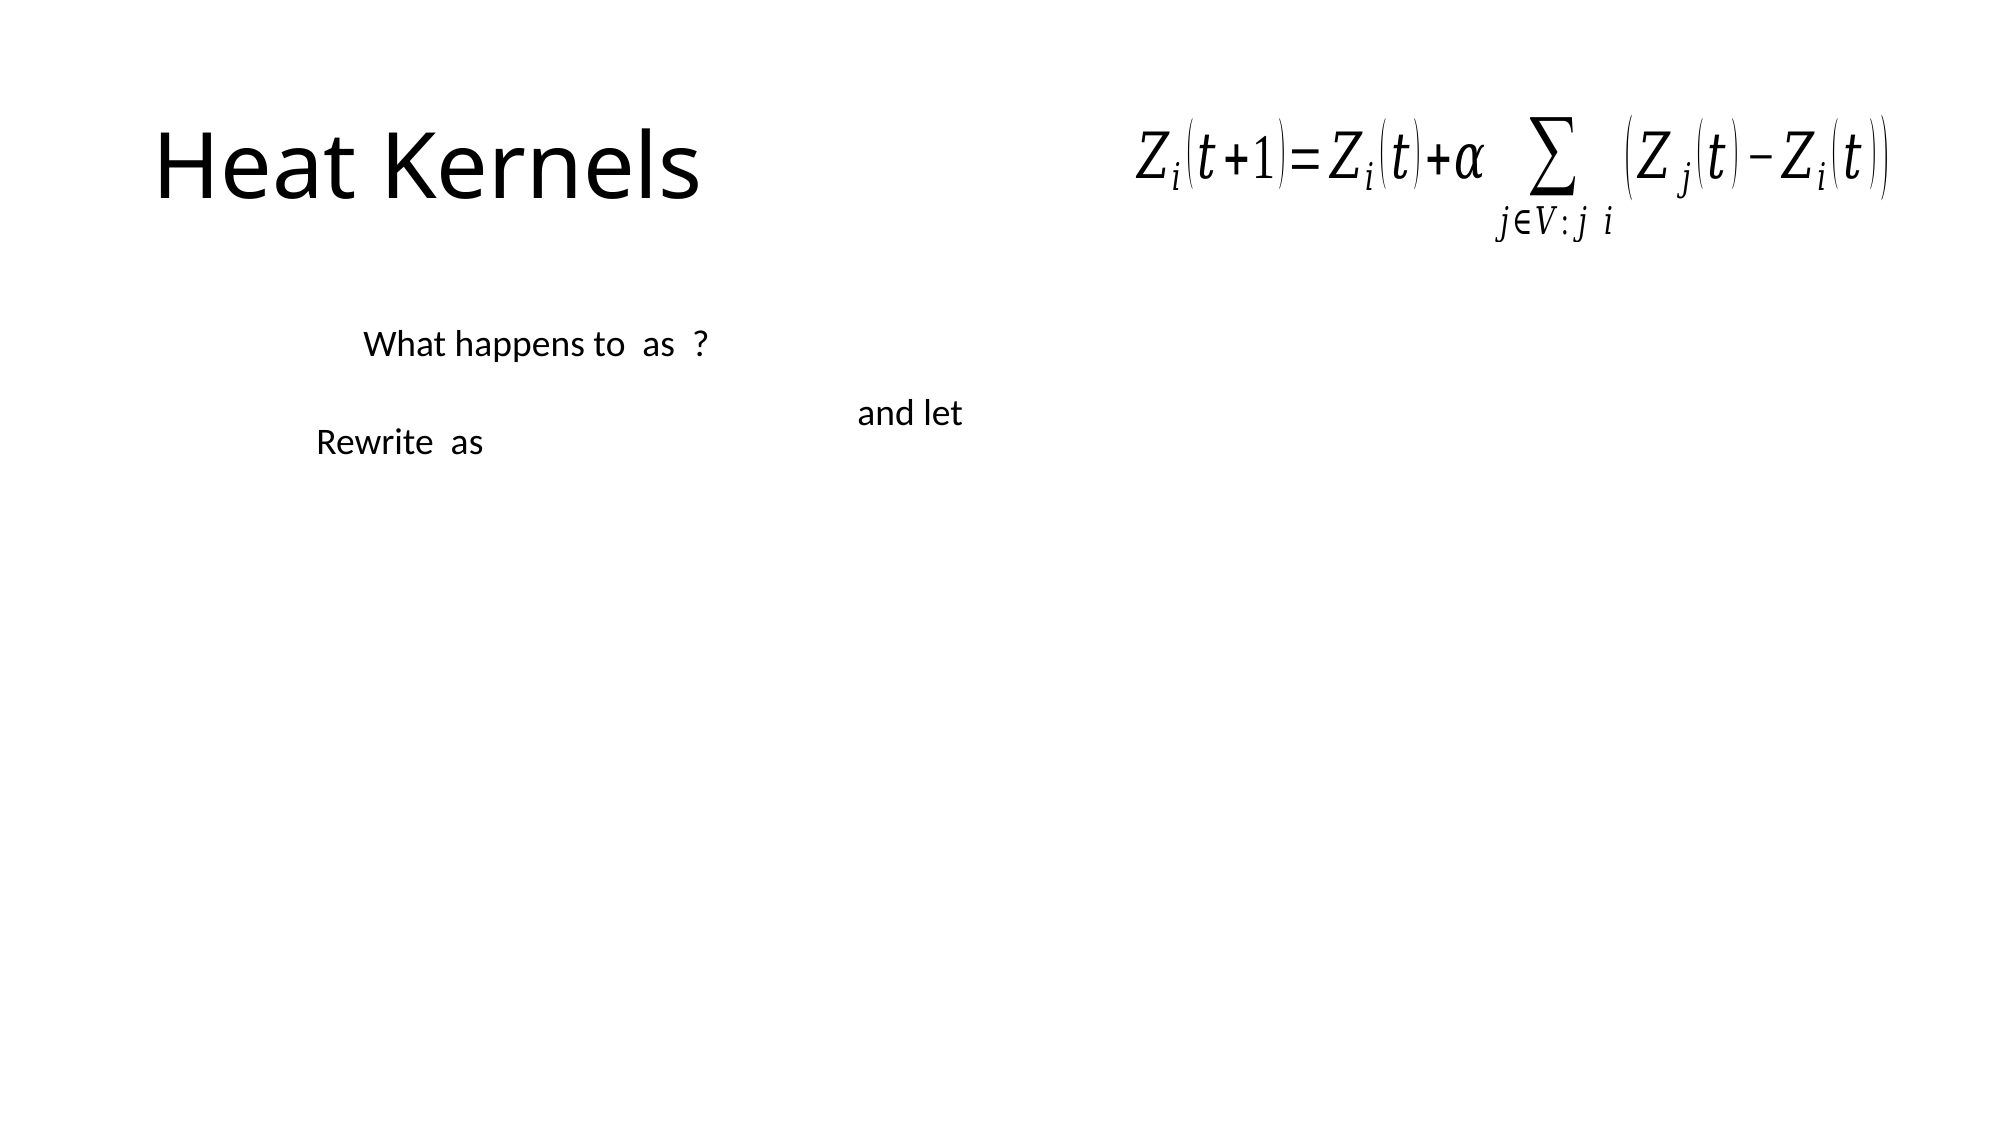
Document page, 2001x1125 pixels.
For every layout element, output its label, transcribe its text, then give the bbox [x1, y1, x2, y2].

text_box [1134, 110, 1890, 332]
title Heat Kernels [137, 59, 1863, 278]
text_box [162, 380, 1195, 500]
